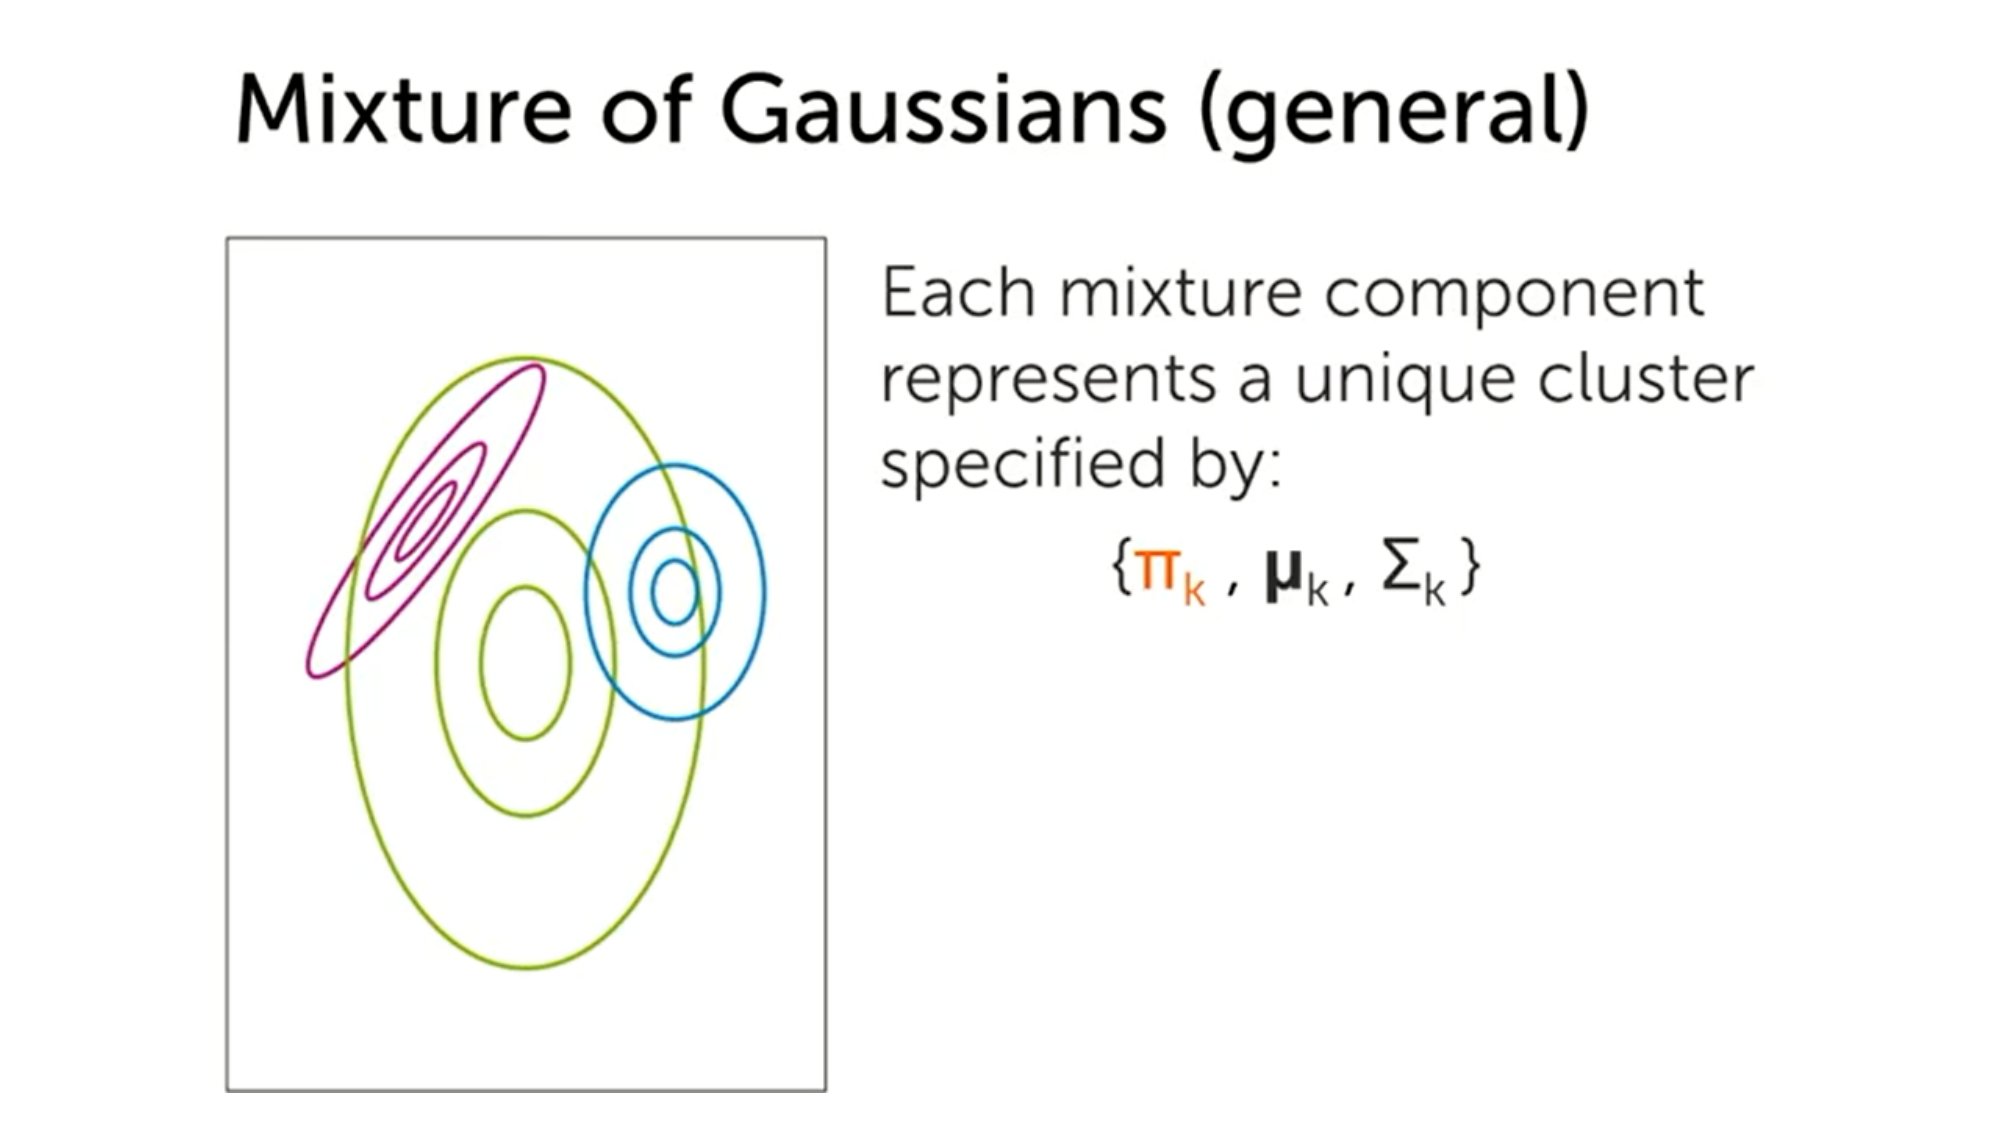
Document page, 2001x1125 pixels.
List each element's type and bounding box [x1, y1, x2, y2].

picture [203, 32, 1796, 1093]
